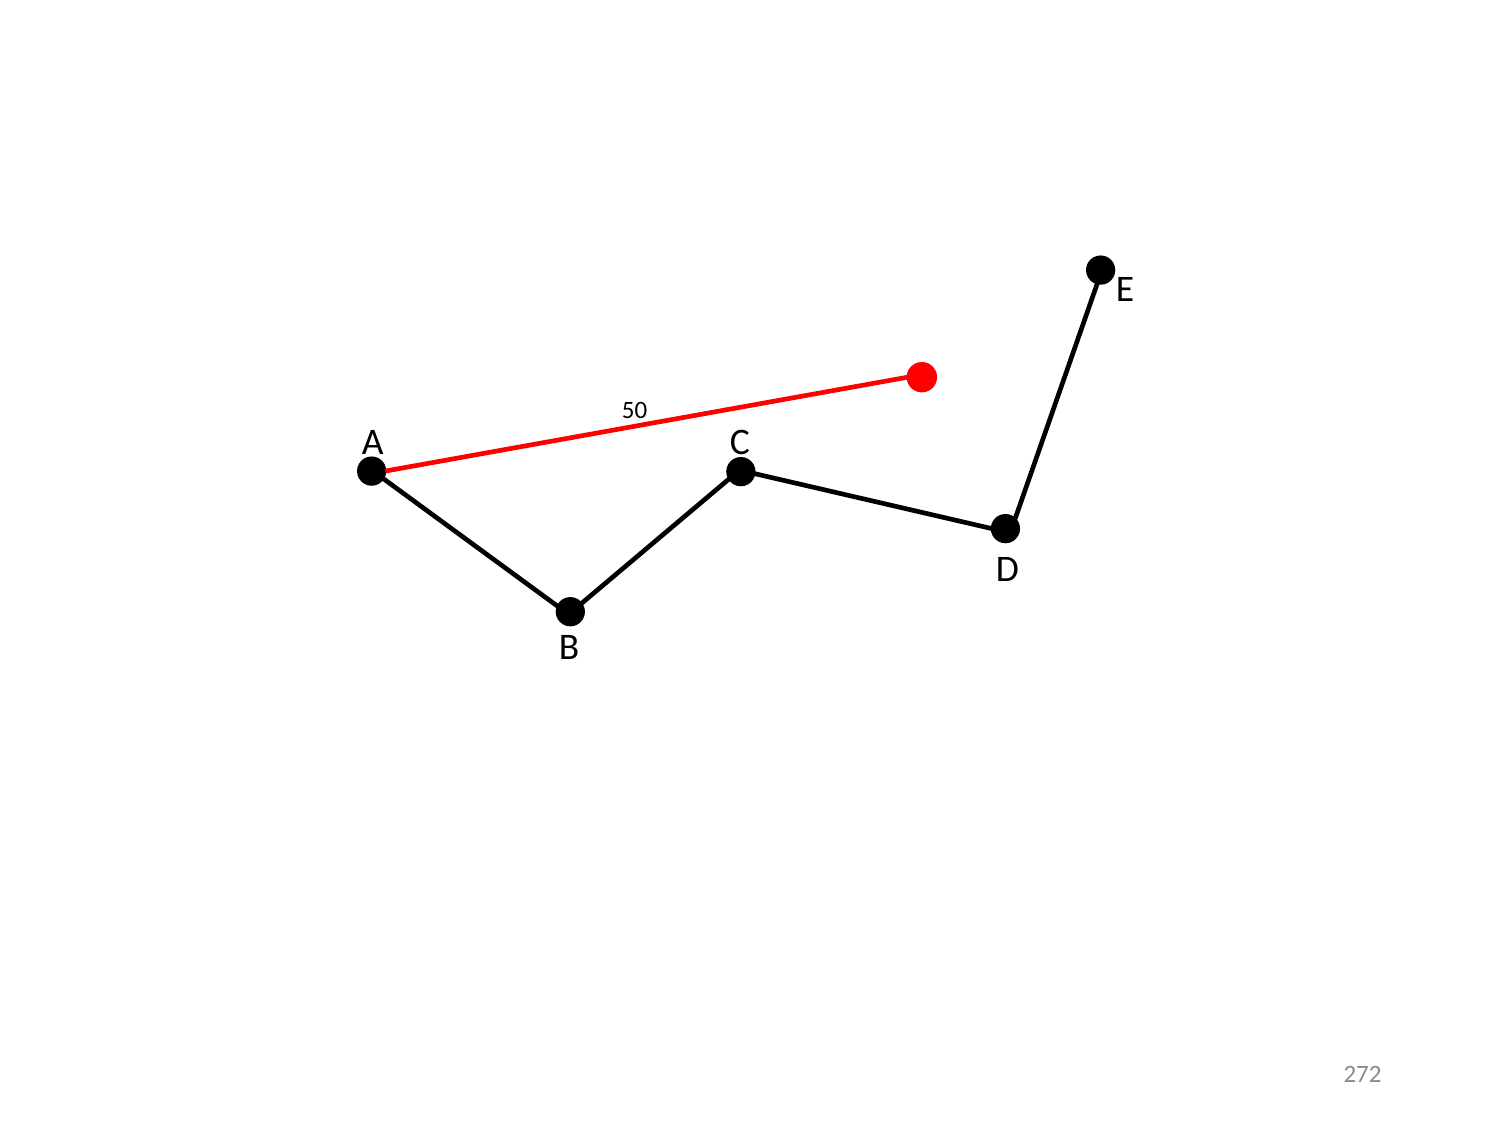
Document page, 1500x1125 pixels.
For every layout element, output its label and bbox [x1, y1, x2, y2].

text_box [347, 255, 1149, 674]
slide_number [1059, 1042, 1397, 1103]
